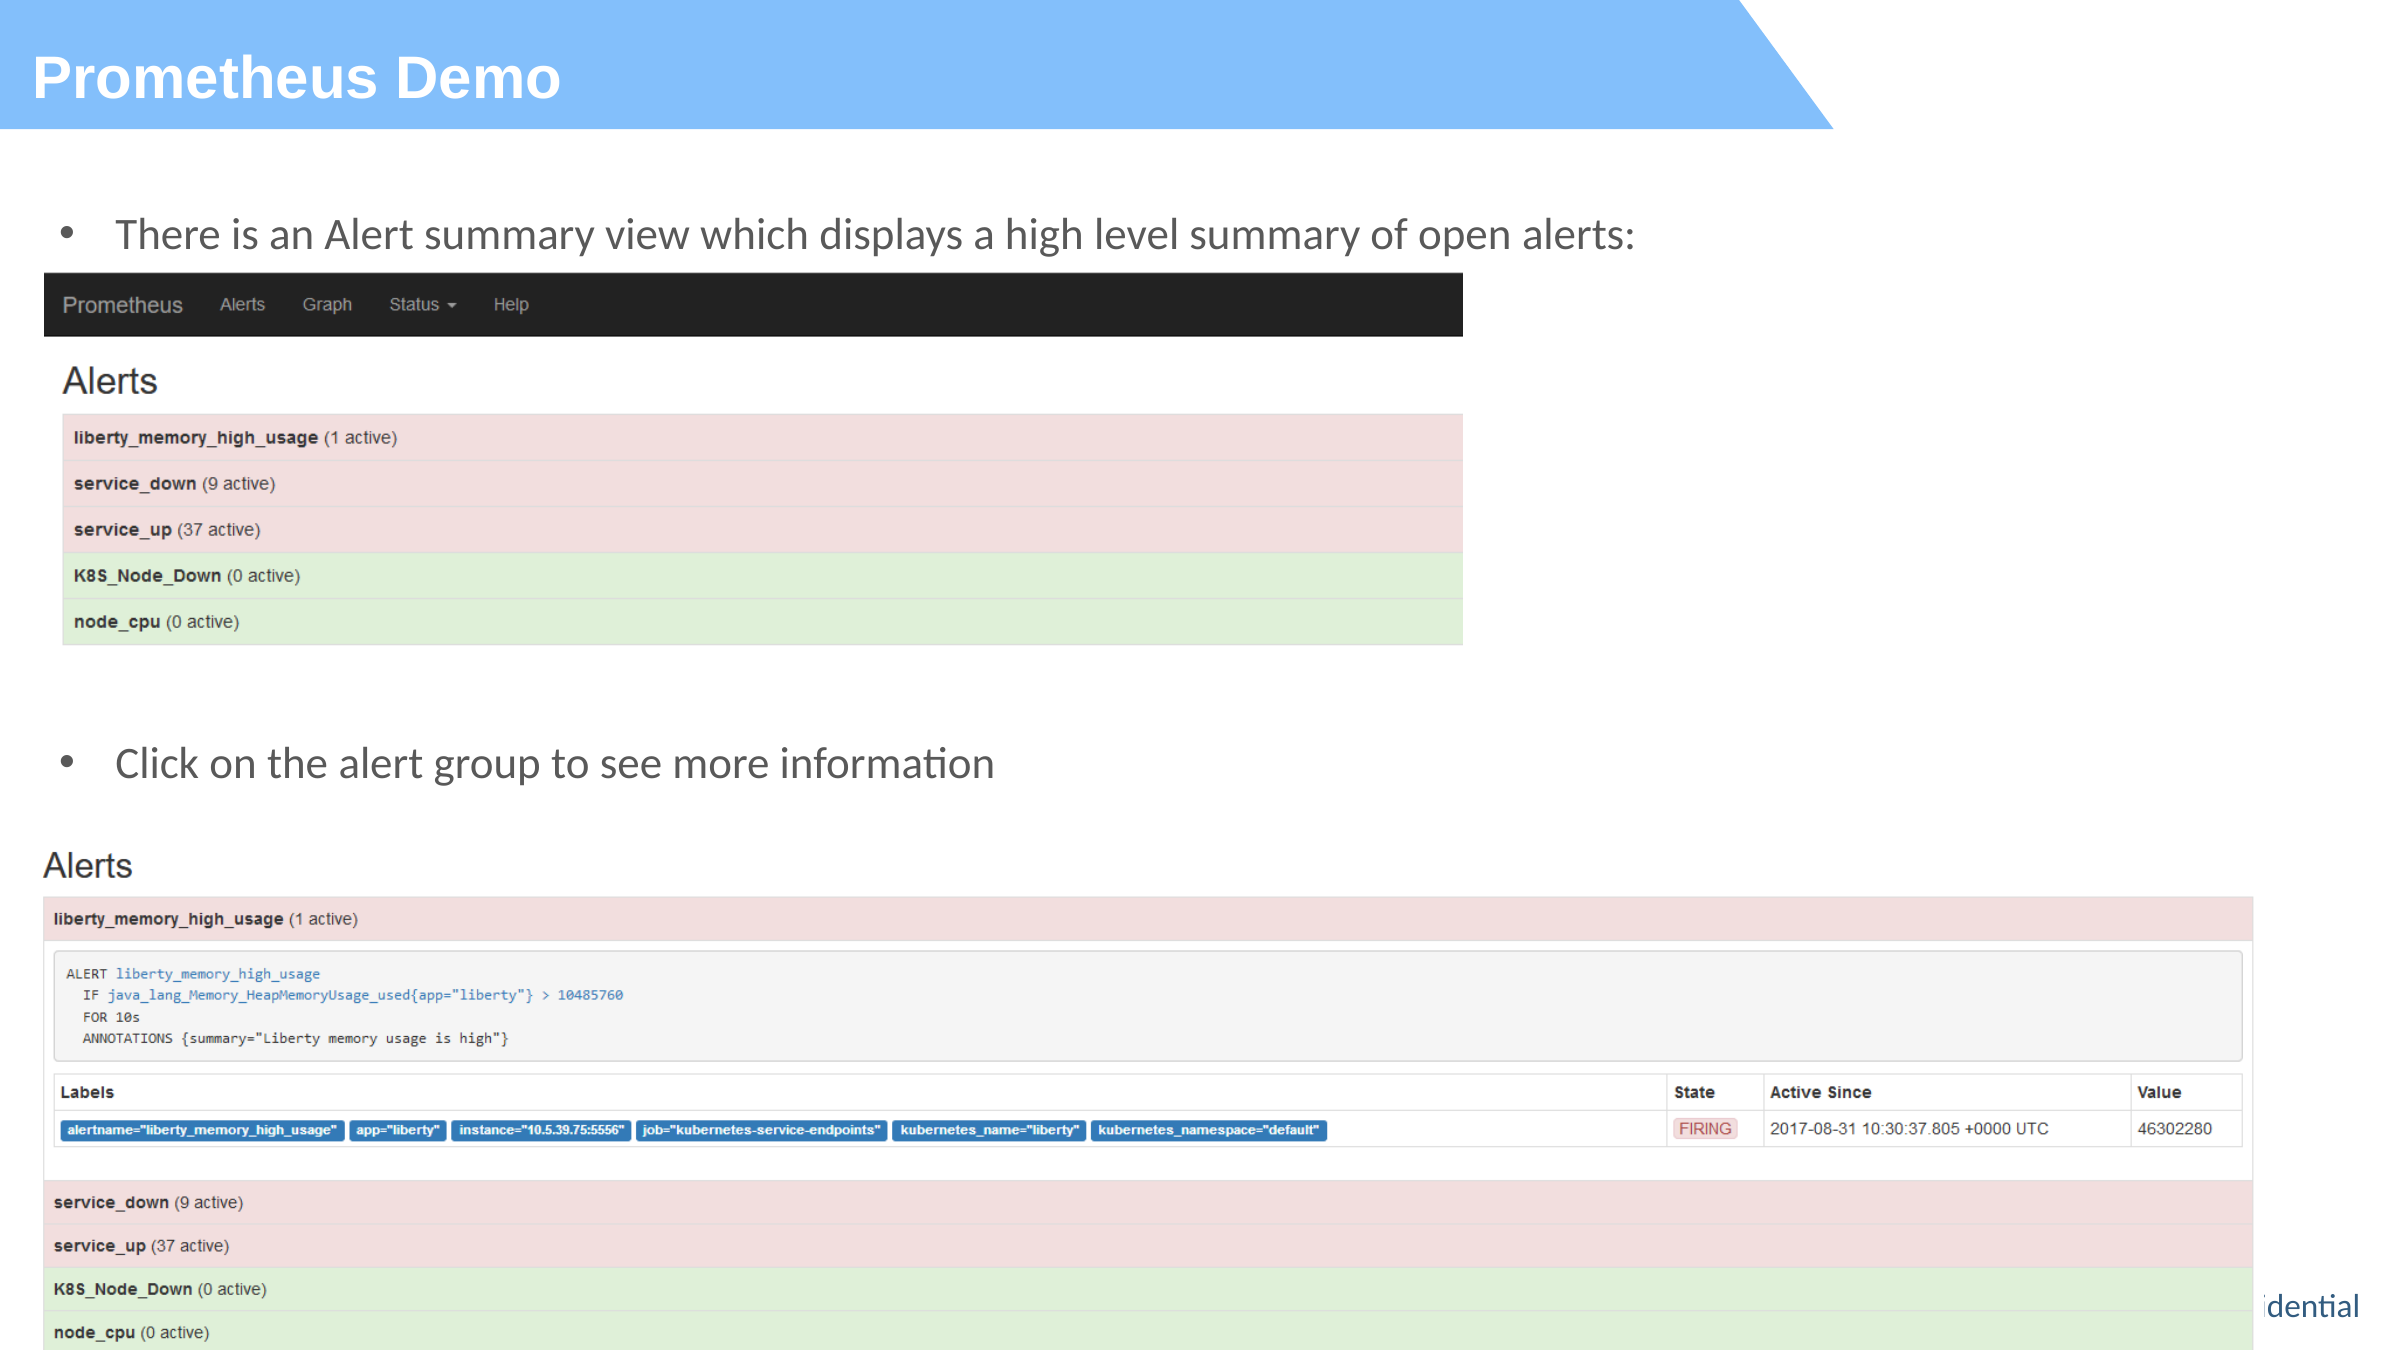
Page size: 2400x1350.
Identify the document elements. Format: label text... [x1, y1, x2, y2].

list There is an Alert summary view which displays a high level summary of open alerts: Click on the alert group to see more information [44, 197, 2115, 829]
text_box Prometheus Demo [21, 20, 2042, 128]
picture [28, 831, 2264, 1350]
picture [44, 271, 1464, 720]
